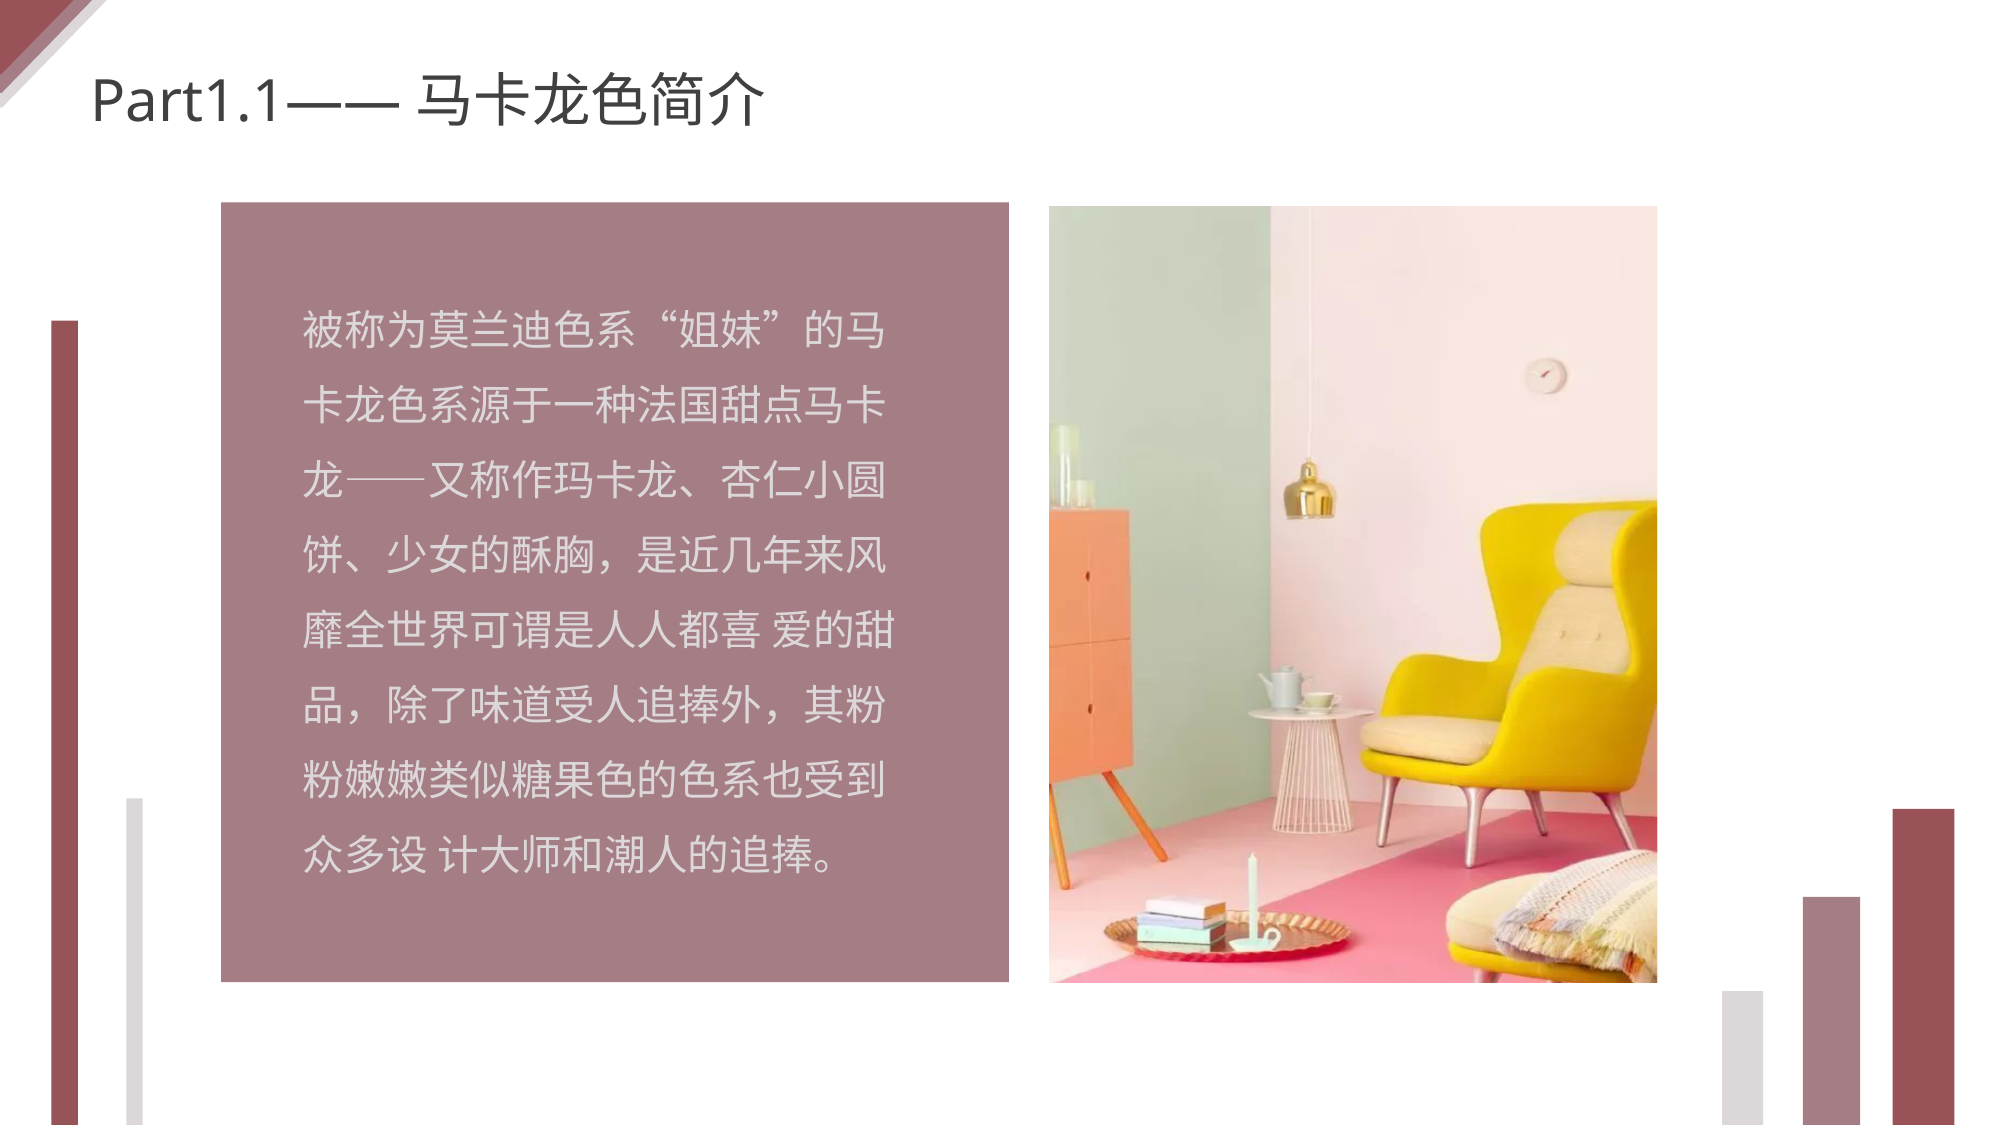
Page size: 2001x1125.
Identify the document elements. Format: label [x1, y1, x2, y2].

text_box [221, 202, 1009, 983]
text_box [0, 0, 1955, 1125]
picture [1049, 206, 1658, 983]
